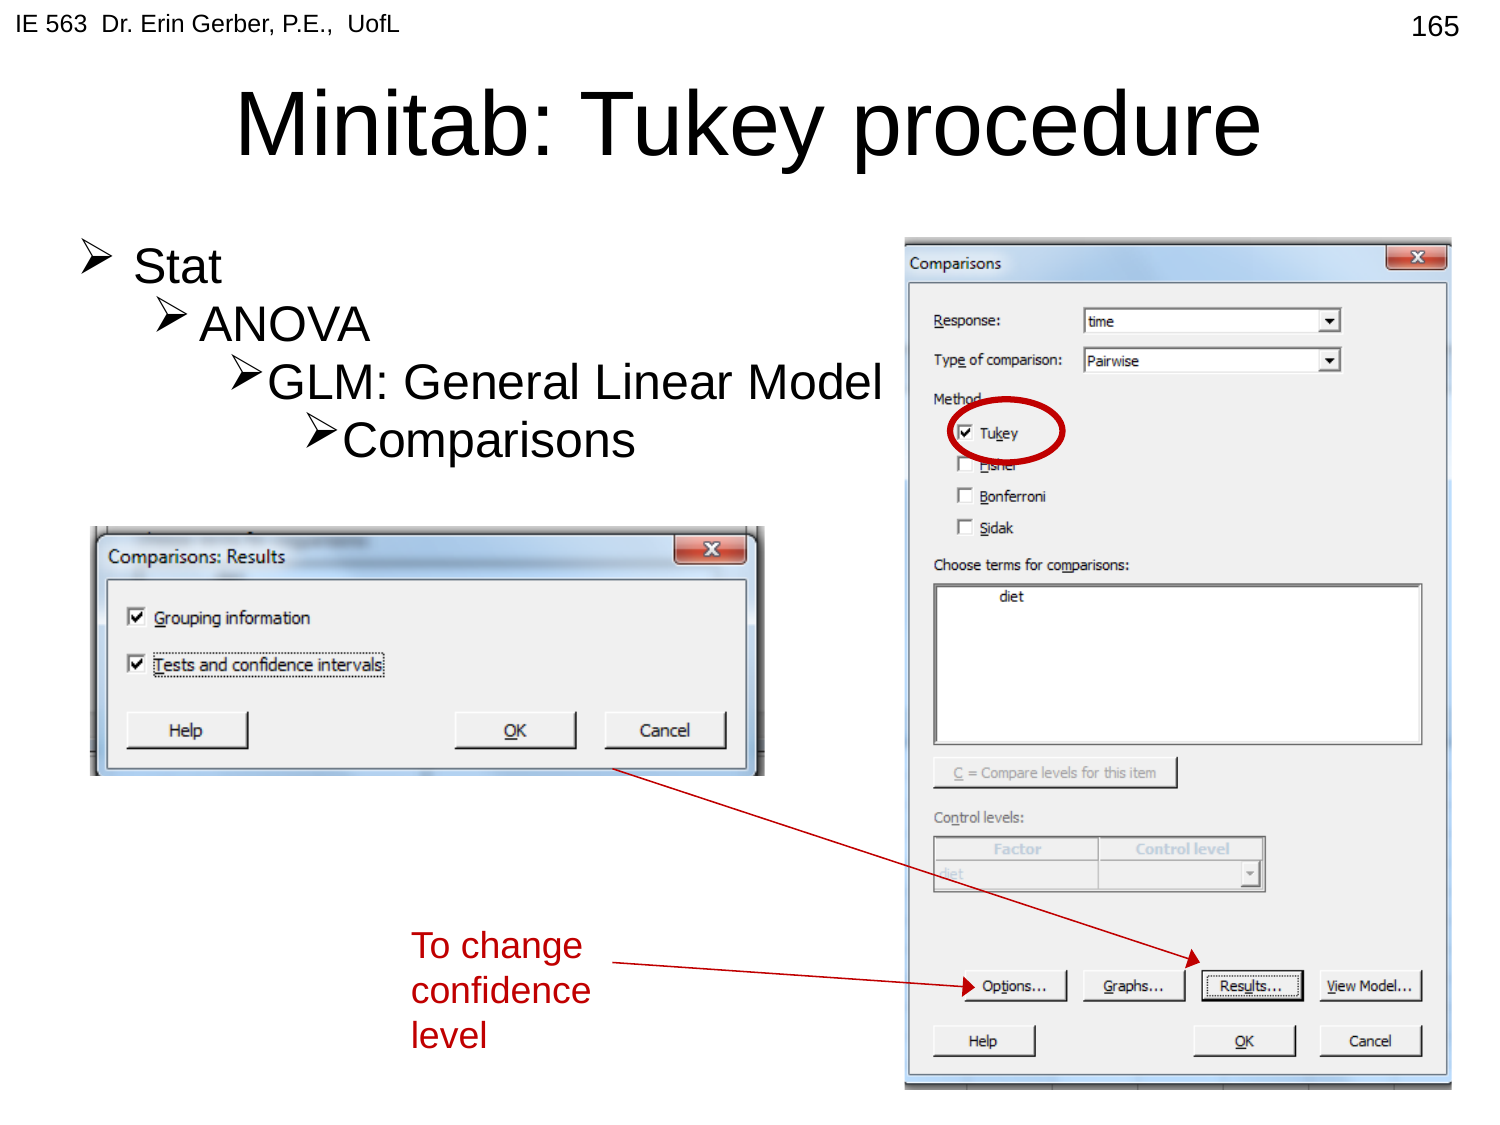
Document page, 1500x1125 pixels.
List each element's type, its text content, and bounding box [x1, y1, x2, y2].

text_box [612, 962, 976, 988]
picture [89, 525, 765, 777]
footer IE 563 Dr. Erin Gerber, P.E., UofL [0, 0, 626, 79]
picture [904, 237, 1452, 1090]
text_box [612, 768, 1201, 963]
list Stat ANOVA GLM: General Linear Model Comparisons [62, 237, 902, 638]
title Minitab: Tukey procedure [74, 24, 1426, 213]
slide_number 165 [1124, 0, 1476, 79]
text_box To change confidence level [396, 913, 613, 1063]
